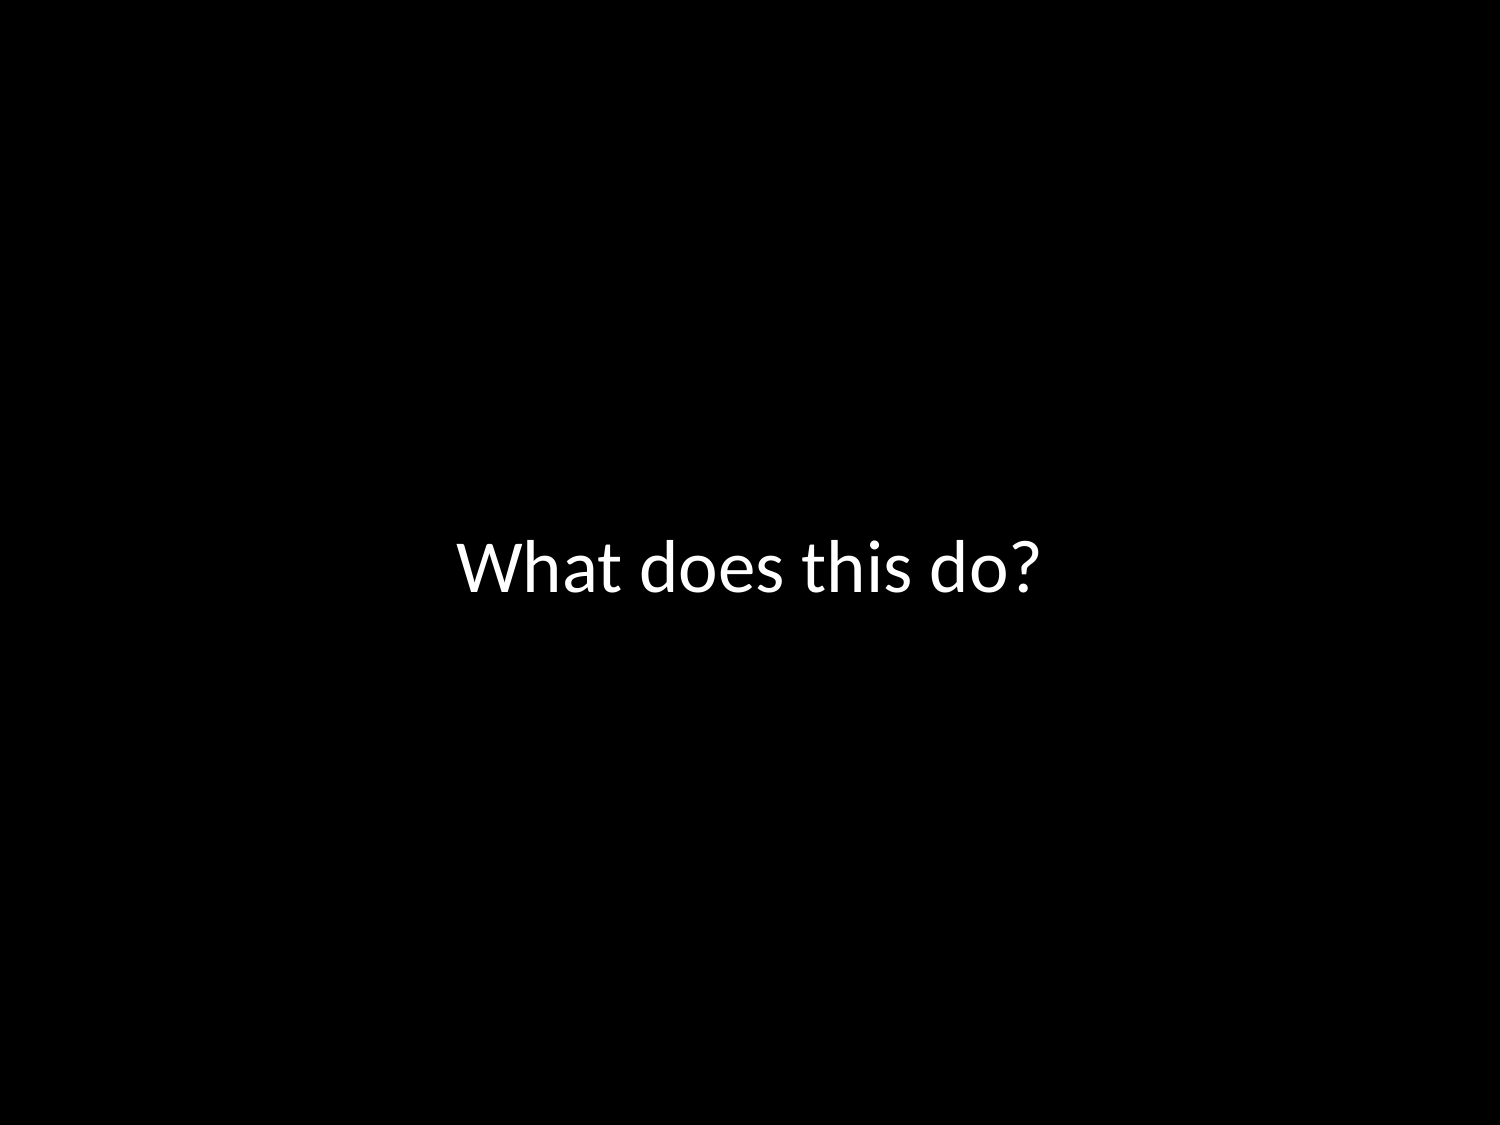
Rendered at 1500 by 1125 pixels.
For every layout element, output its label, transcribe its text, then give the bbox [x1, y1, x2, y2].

text_box What does this do? [0, 0, 1500, 1125]
